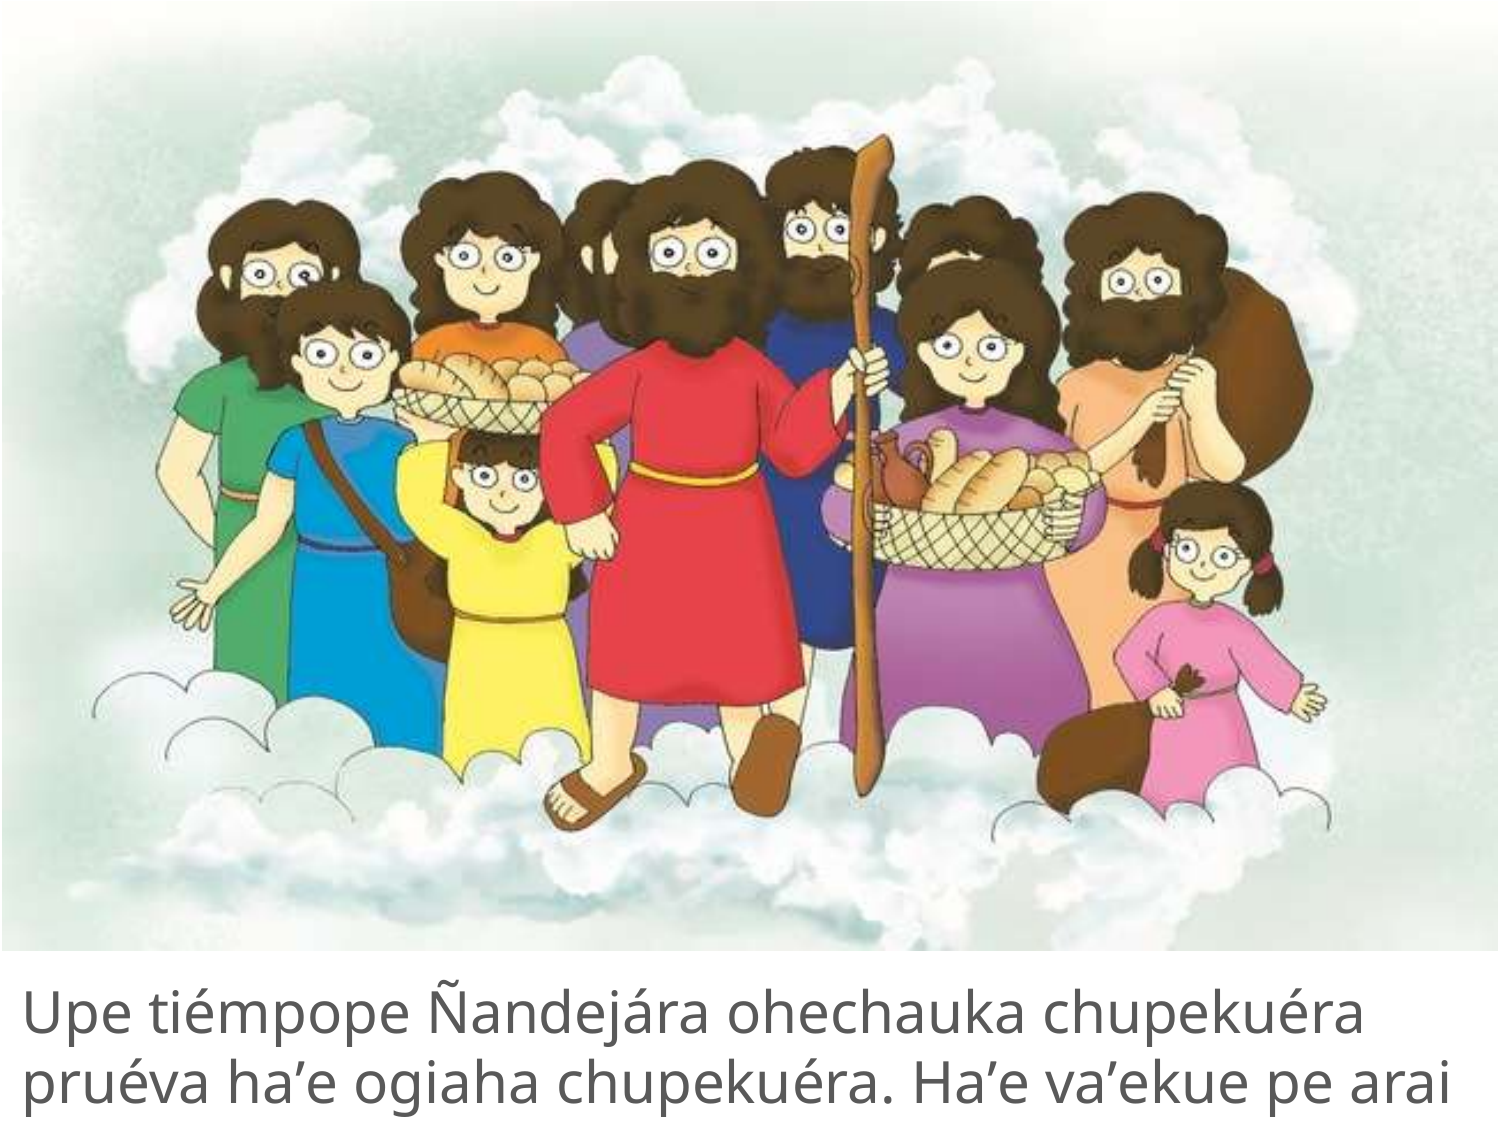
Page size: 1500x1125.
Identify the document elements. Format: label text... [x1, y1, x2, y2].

picture [1, 1, 1498, 951]
text_box Upe tiémpope Ñandejára ohechauka chupekuéra pruéva haʼe ogiaha chupekuéra. Haʼe vaʼekue pe arai pilar. [7, 967, 1493, 1125]
